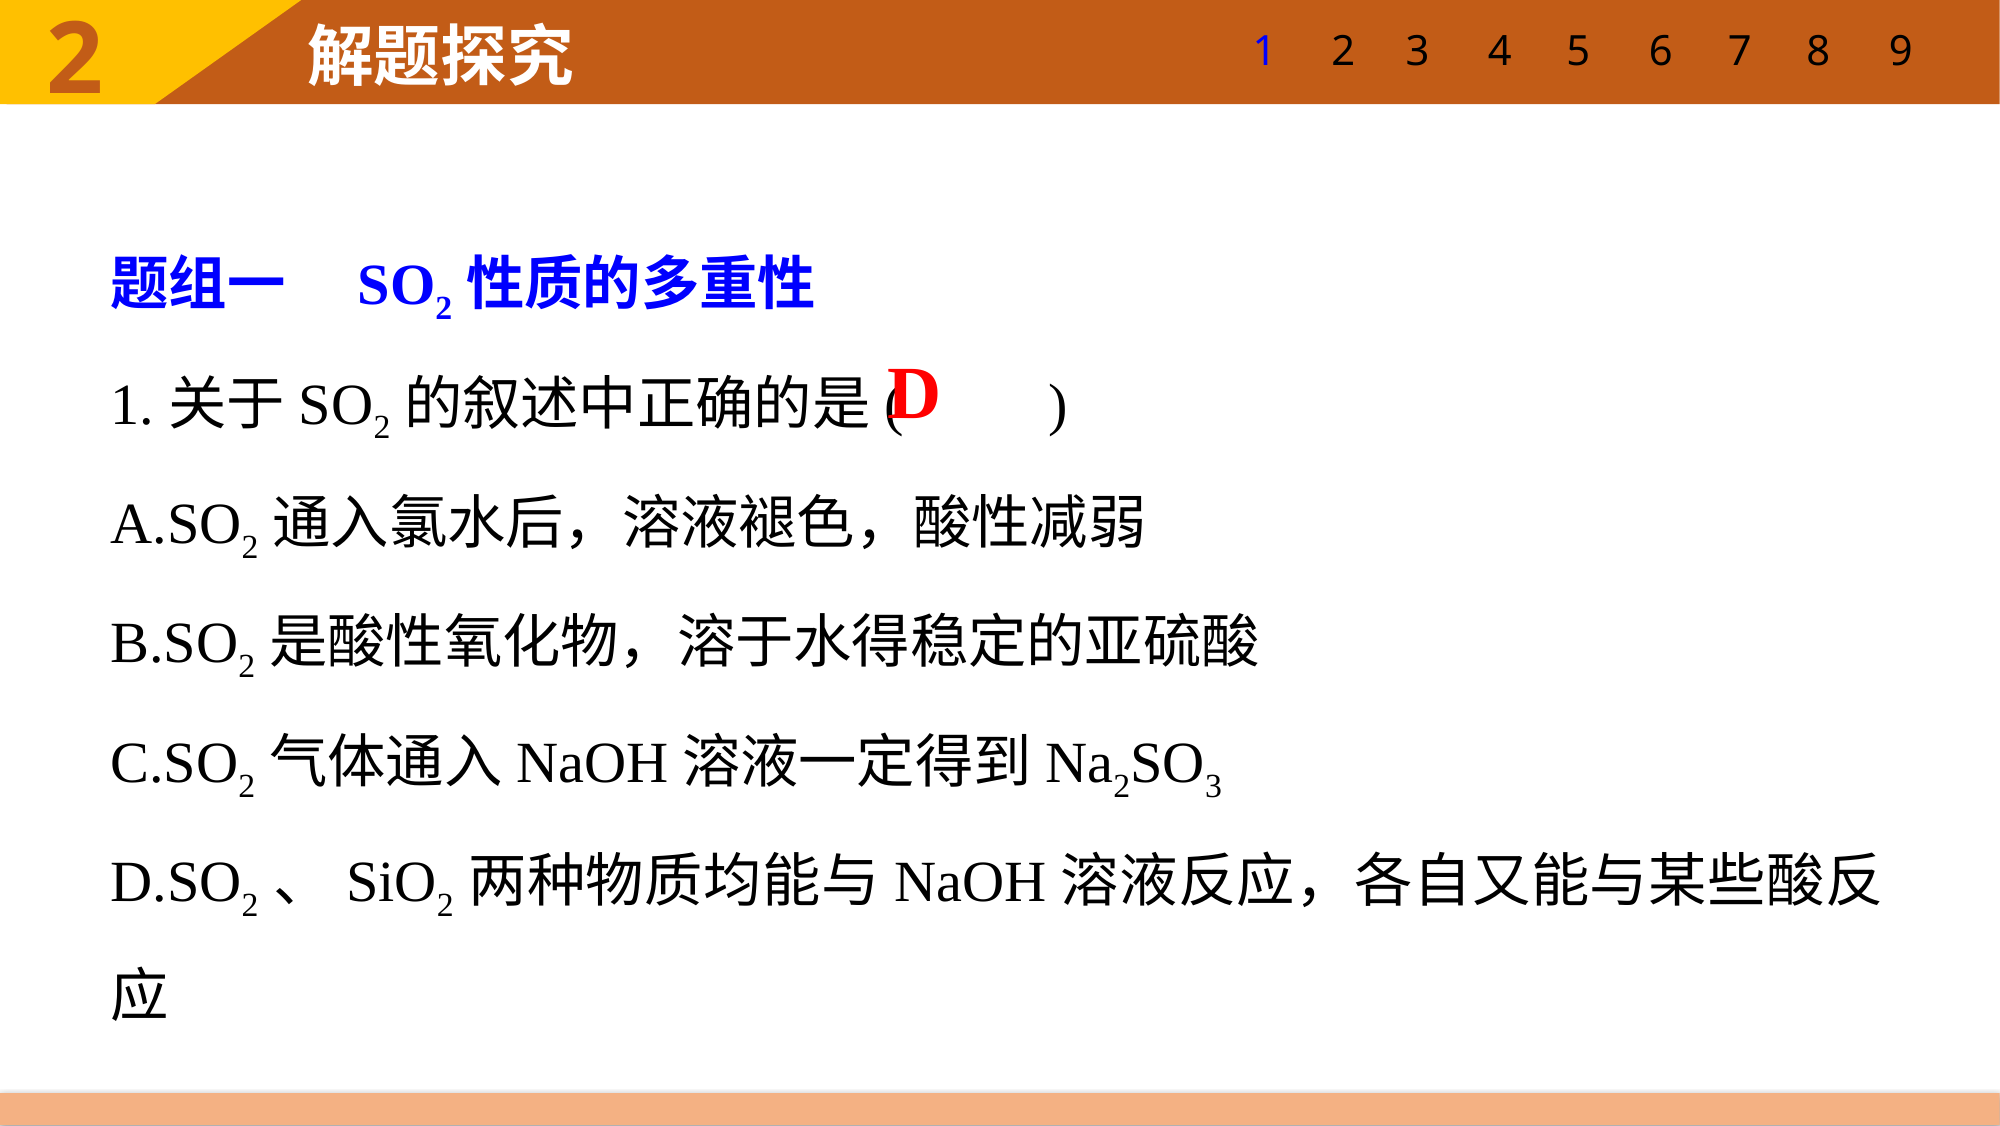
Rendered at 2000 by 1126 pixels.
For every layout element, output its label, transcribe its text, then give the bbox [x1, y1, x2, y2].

text_box 6 [1627, 1, 1693, 97]
text_box [0, 1092, 2000, 1126]
text_box 3 [1392, 1, 1450, 97]
text_box 4 [1466, 1, 1532, 97]
text_box 1 [1231, 1, 1297, 97]
text_box D [873, 290, 958, 441]
text_box 5 [1545, 1, 1611, 97]
text_box 9 [1867, 1, 1933, 96]
text_box 7 [1706, 1, 1772, 96]
text_box 题组一 SO2性质的多重性 1.关于SO2的叙述中正确的是( ) A.SO2通入氯水后，溶液褪色，酸性减弱 B.SO2是酸性氧化物，溶于水得稳定的亚硫酸 C.SO2气体通入NaOH溶液一定得到Na2SO3 D.SO2、SiO2两种物质均能与NaOH溶液反应，各自又能与某些酸反应 [90, 196, 1904, 1039]
text_box 2 [1313, 1, 1376, 97]
text_box 8 [1785, 1, 1851, 96]
